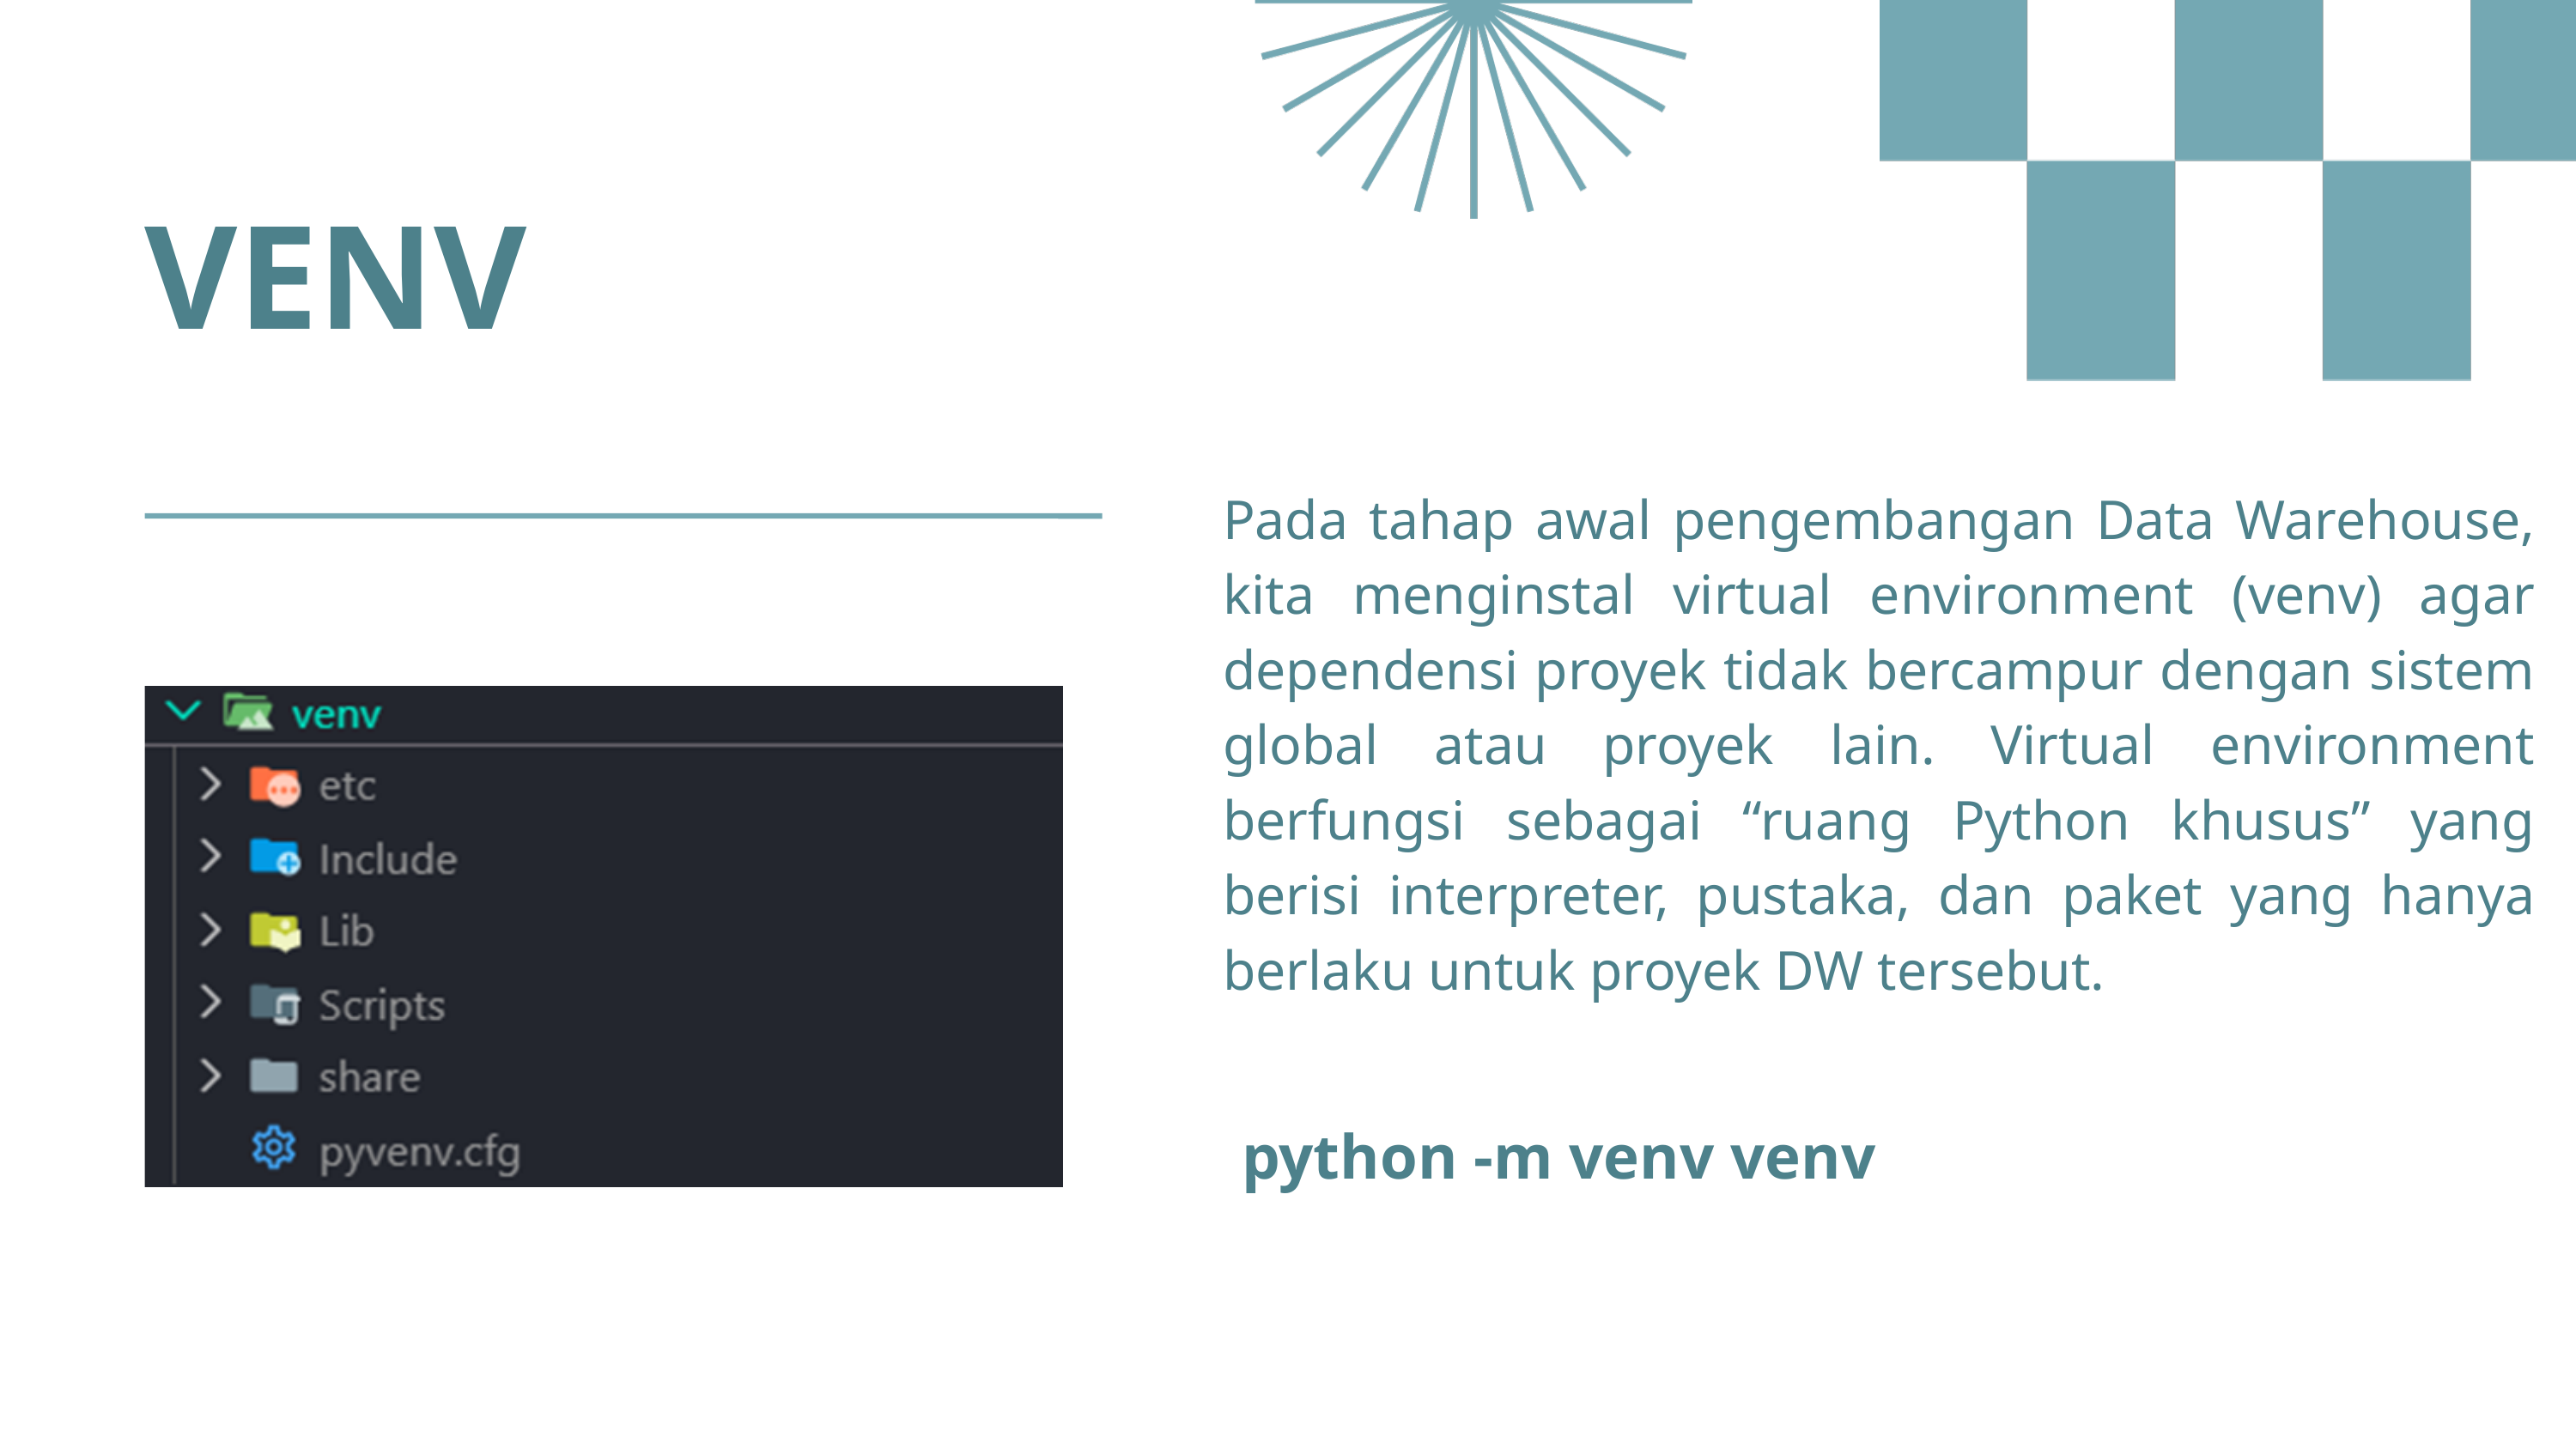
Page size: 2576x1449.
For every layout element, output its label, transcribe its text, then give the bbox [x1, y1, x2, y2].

text_box [1880, 0, 2576, 381]
text_box Pada tahap awal pengembangan Data Warehouse, kita menginstal virtual environment (venv) agar dependensi proyek tidak bercampur dengan sistem global atau proyek lain. Virtual environment berfungsi sebagai “ruang Python khusus” yang berisi interpreter, pustaka, dan paket yang hanya berlaku untuk proyek DW tersebut. [1223, 474, 2537, 1001]
text_box VENV [144, 228, 1191, 358]
text_box python -m venv venv [1223, 1105, 1896, 1191]
text_box [1255, 0, 1692, 219]
text_box [144, 686, 1063, 1188]
